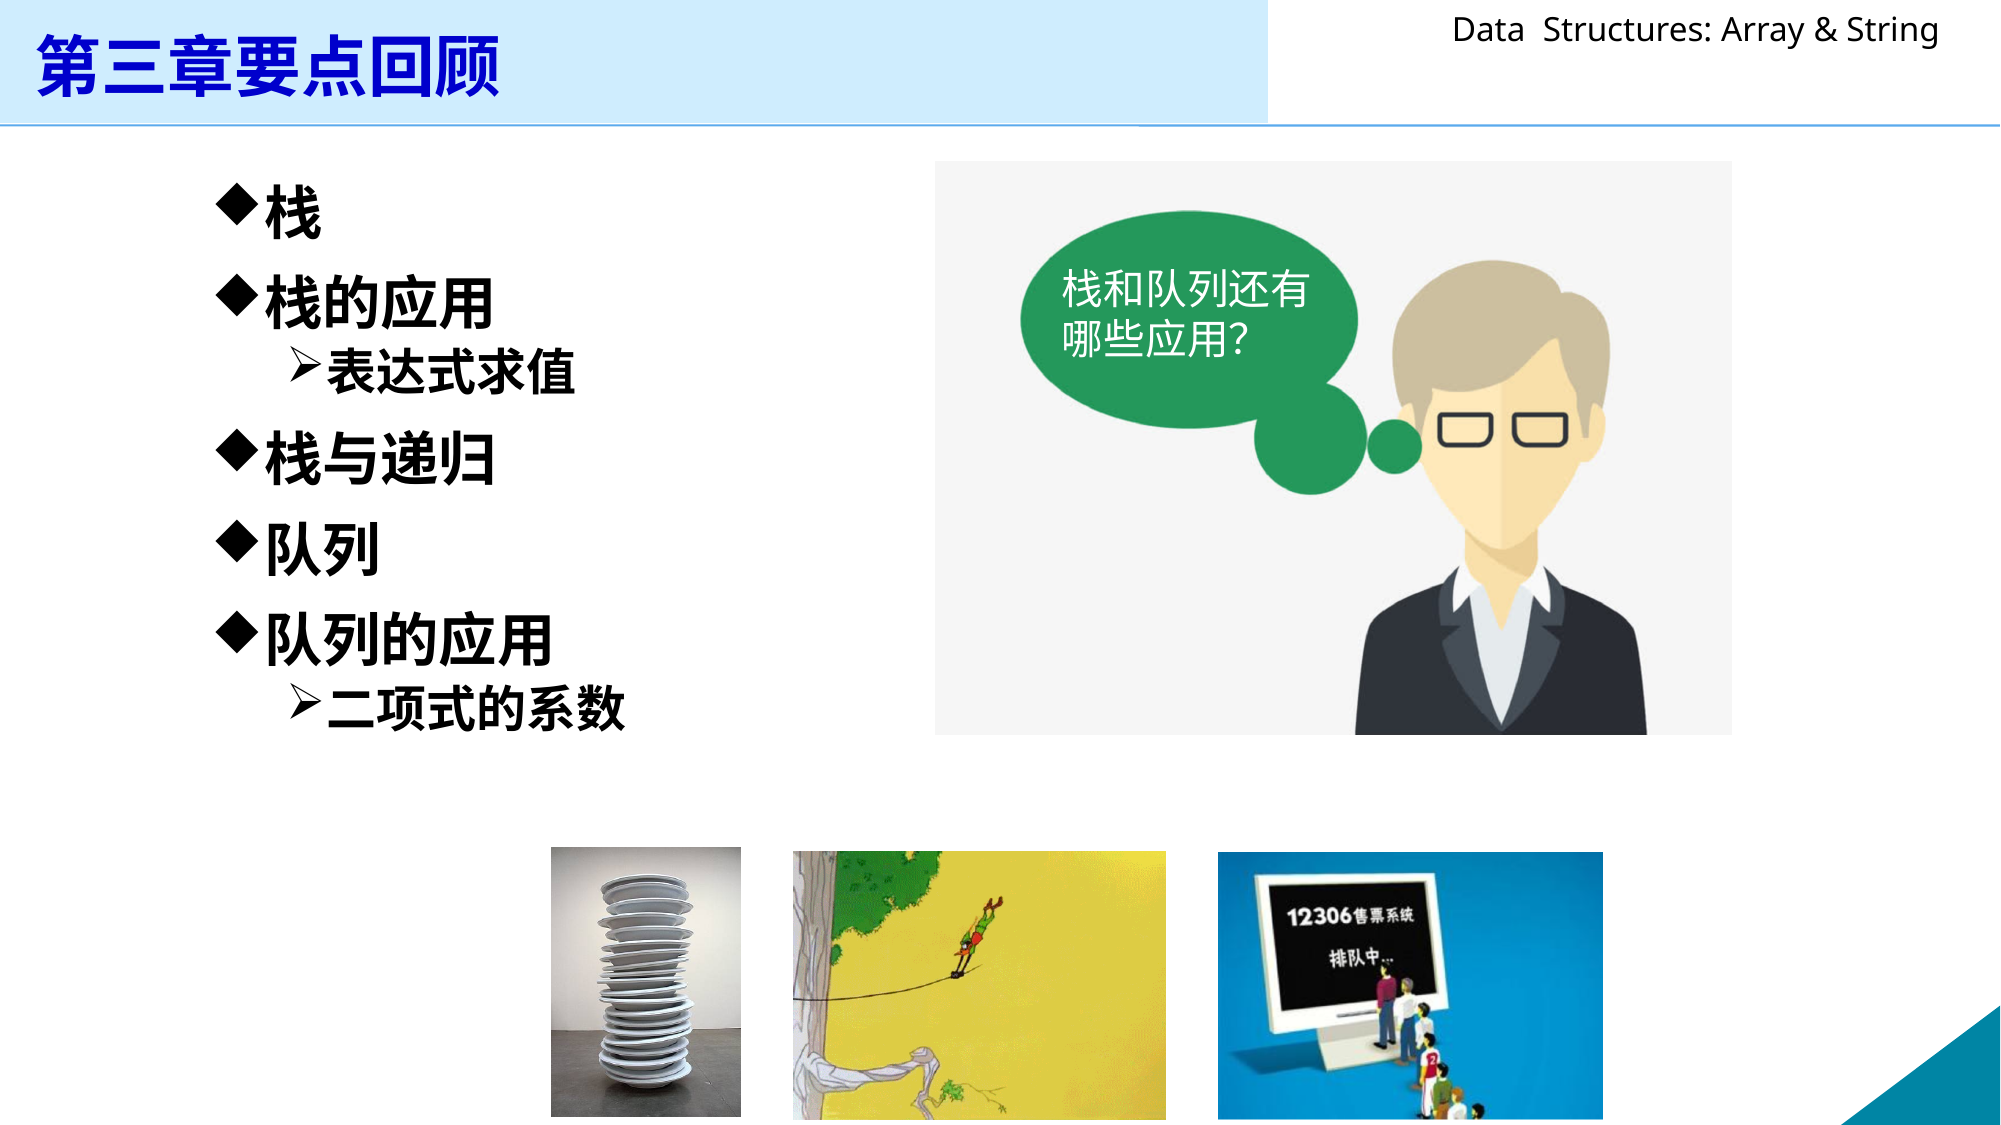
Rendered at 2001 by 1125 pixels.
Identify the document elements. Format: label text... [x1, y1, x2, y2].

picture [551, 847, 741, 1117]
picture [1218, 872, 1603, 1121]
picture [793, 851, 1166, 1120]
picture [1238, 852, 1248, 860]
list 栈 栈的应用 表达式求值 栈与递归 队列 队列的应用 二项式的系数 [196, 168, 1472, 844]
picture [935, 161, 1732, 735]
title 第三章要点回顾 [19, 22, 528, 118]
